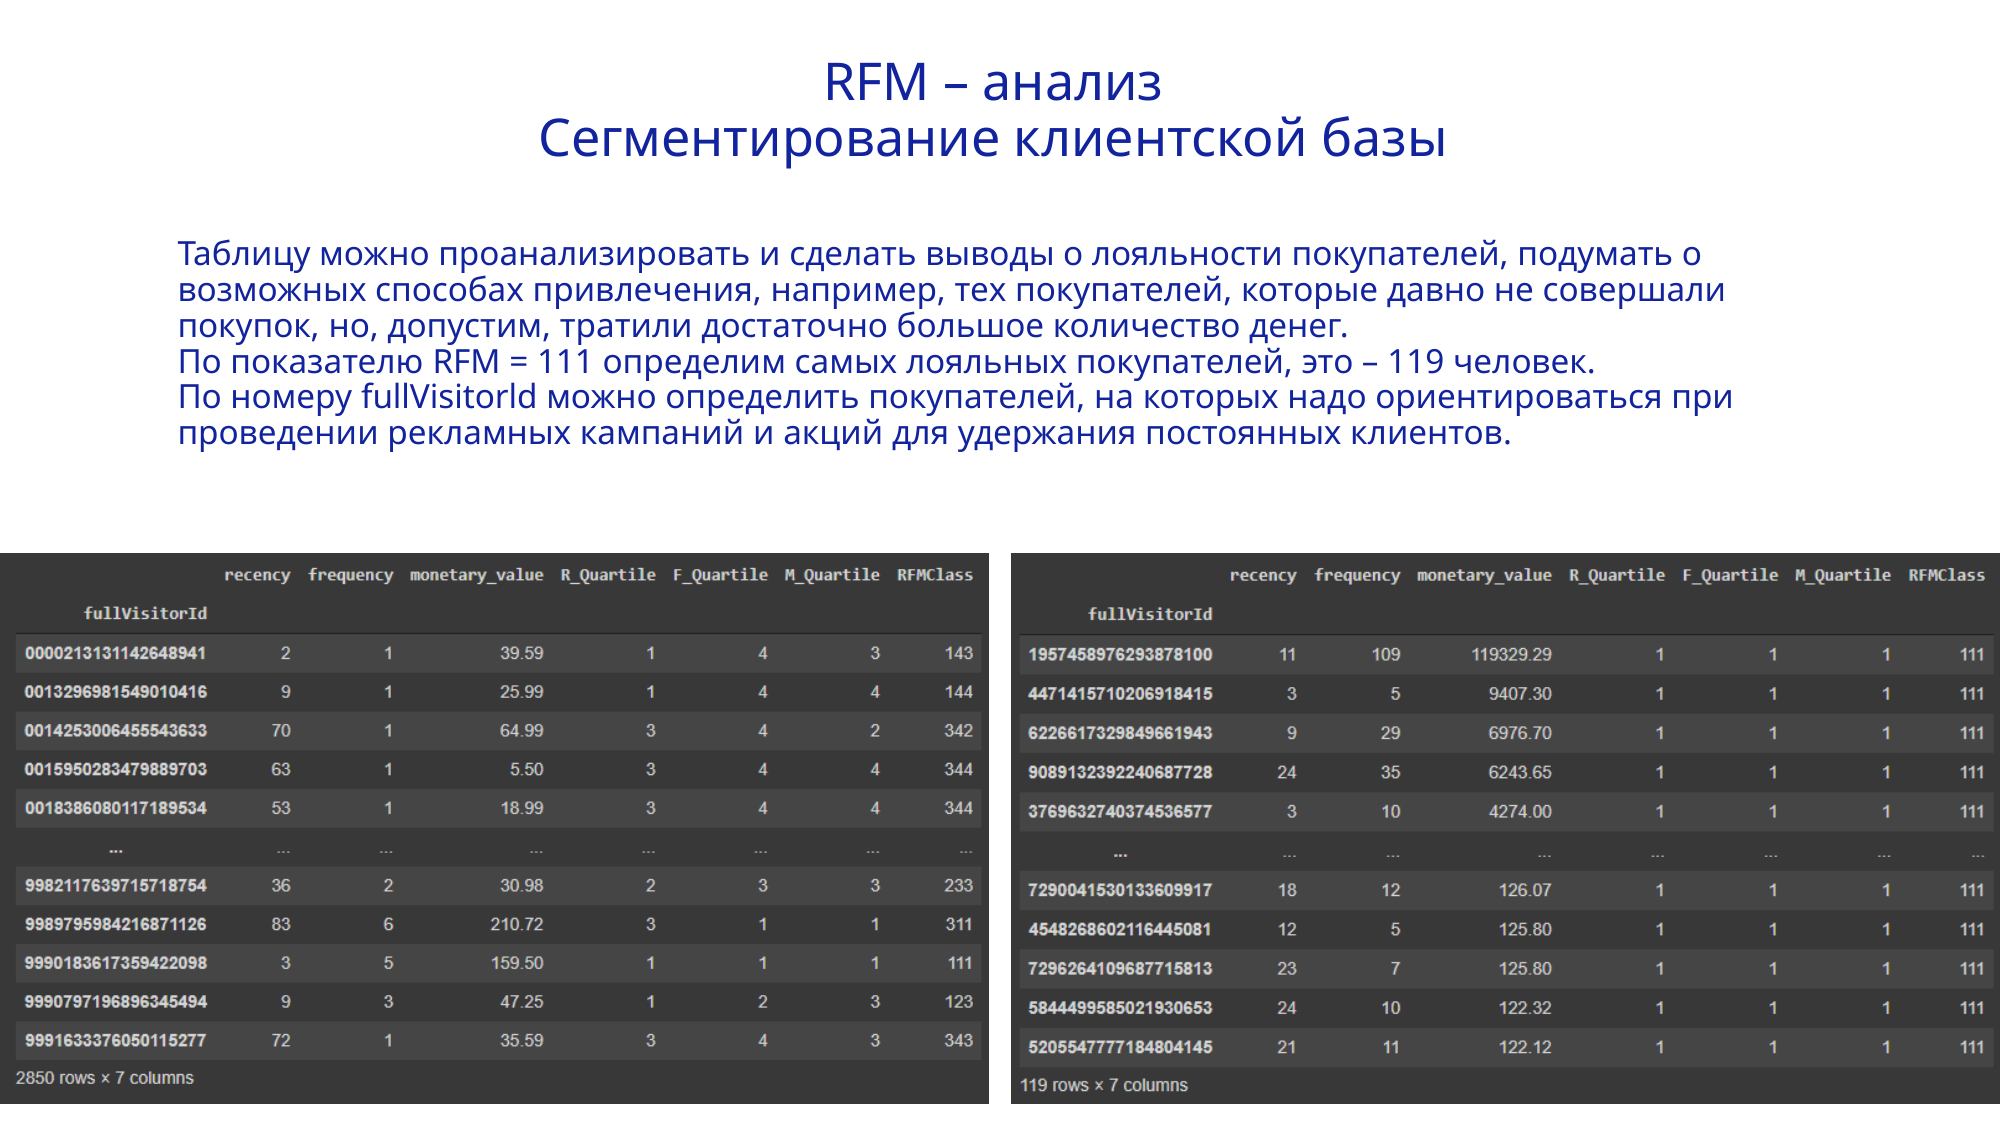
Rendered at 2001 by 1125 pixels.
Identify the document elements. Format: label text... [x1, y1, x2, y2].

text_box Таблицу можно проанализировать и сделать выводы о лояльности покупателей, подумать о возможных способах привлечения, например, тех покупателей, которые давно не совершали покупок, но, допустим, тратили достаточно большое количество денег. По показателю RFM = 111 определим самых лояльных покупателей, это – 119 человек. По номеру fullVisitorld можно определить покупателей, на которых надо ориентироваться при проведении рекламных кампаний и акций для удержания постоянных клиентов. [162, 186, 1888, 539]
picture [1011, 553, 2000, 1104]
picture [0, 553, 989, 1104]
title RFM – анализ Сегментирование клиентской базы [137, 37, 1863, 187]
